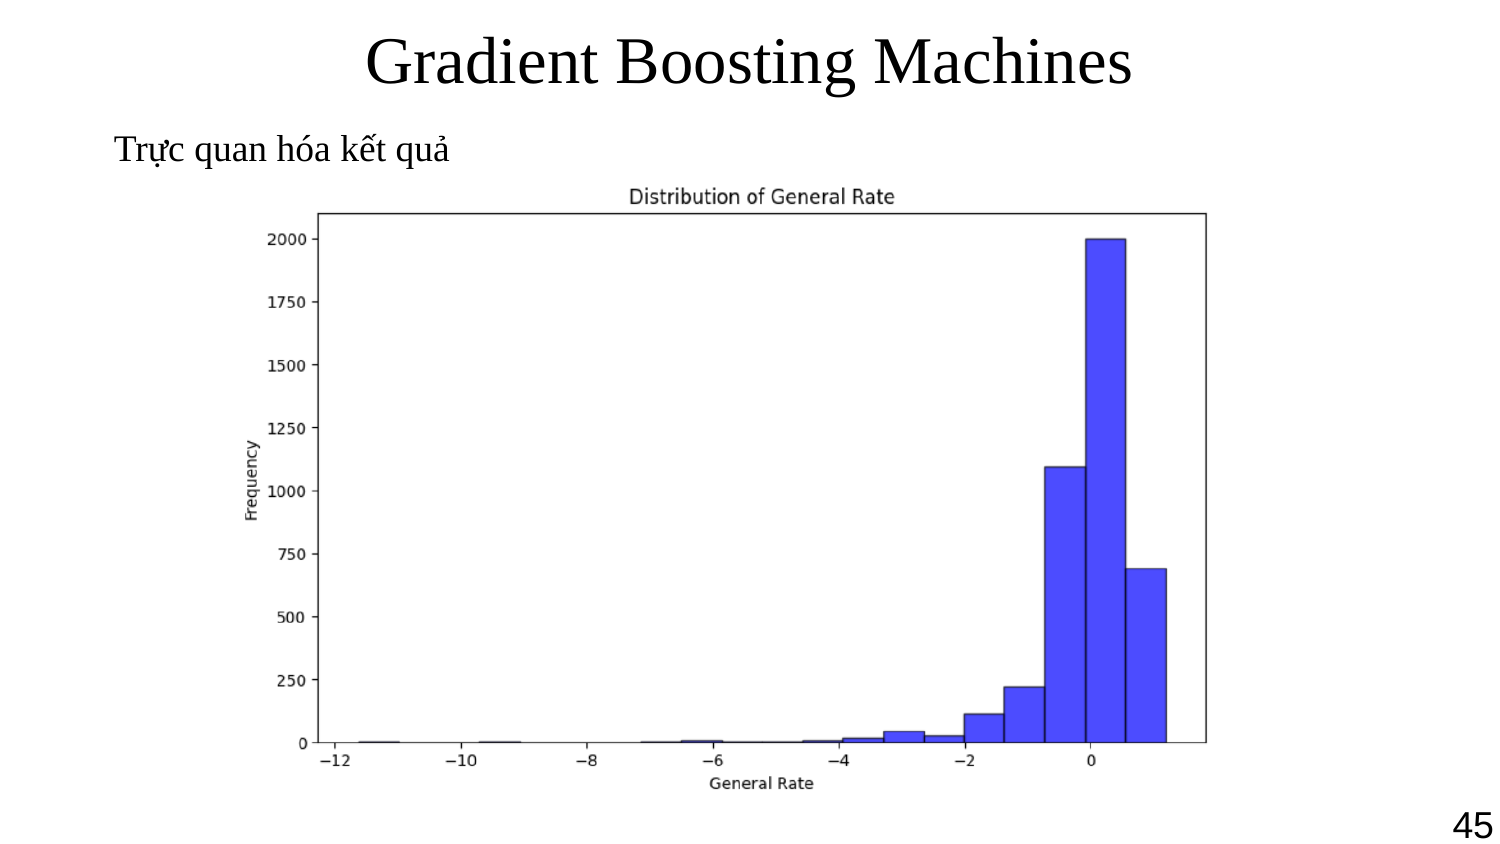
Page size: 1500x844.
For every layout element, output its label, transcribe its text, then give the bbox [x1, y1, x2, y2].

text_box 45 [1437, 793, 1500, 844]
title Gradient Boosting Machines [75, 17, 1425, 97]
text_box Trực quan hóa kết quả [98, 116, 466, 177]
picture [234, 176, 1211, 798]
